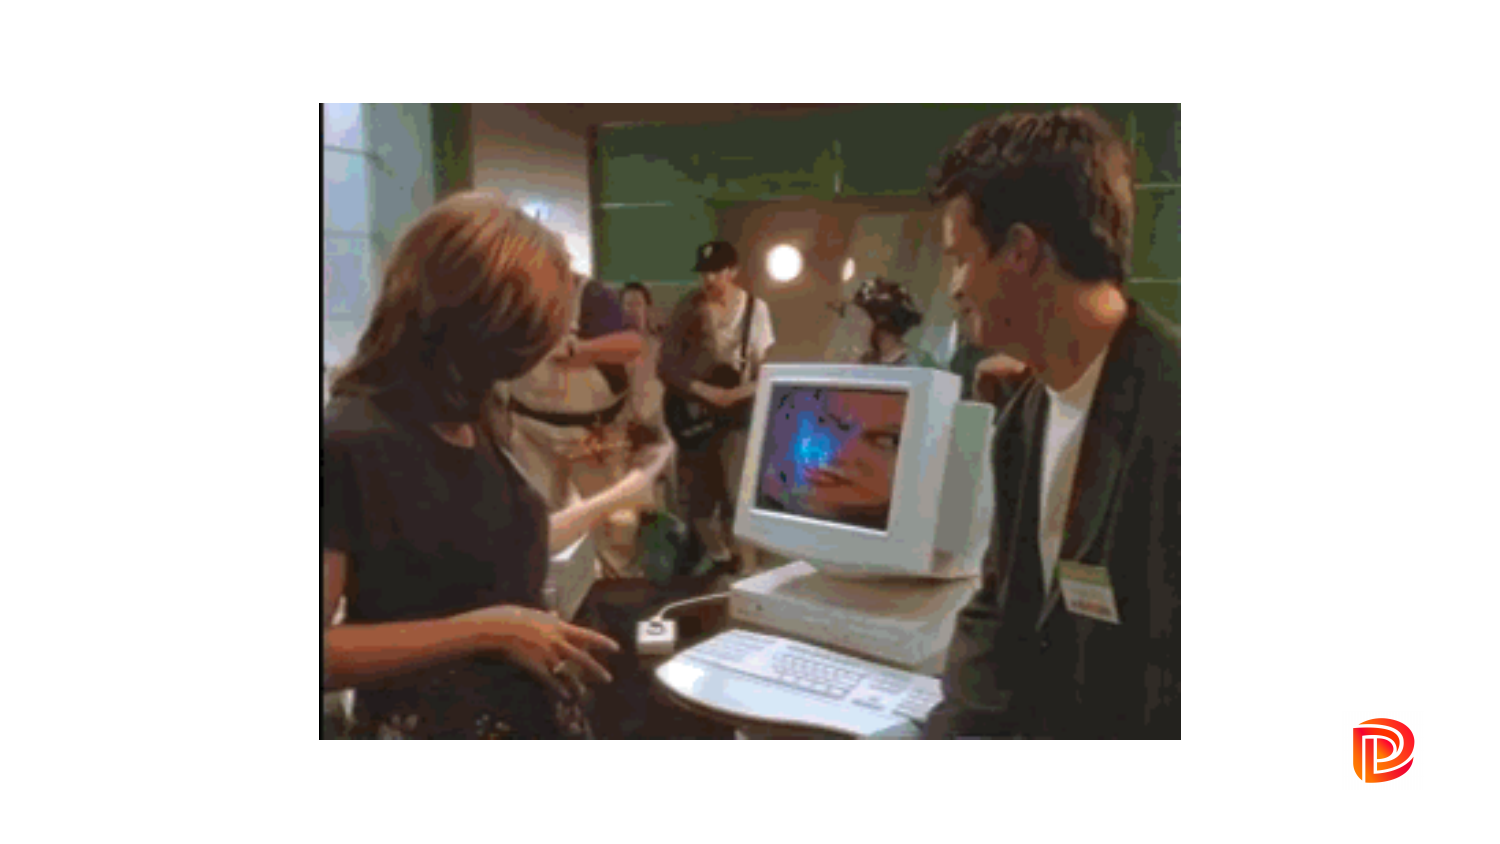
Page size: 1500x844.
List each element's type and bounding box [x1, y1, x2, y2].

picture [319, 103, 1181, 741]
picture [1342, 711, 1424, 790]
